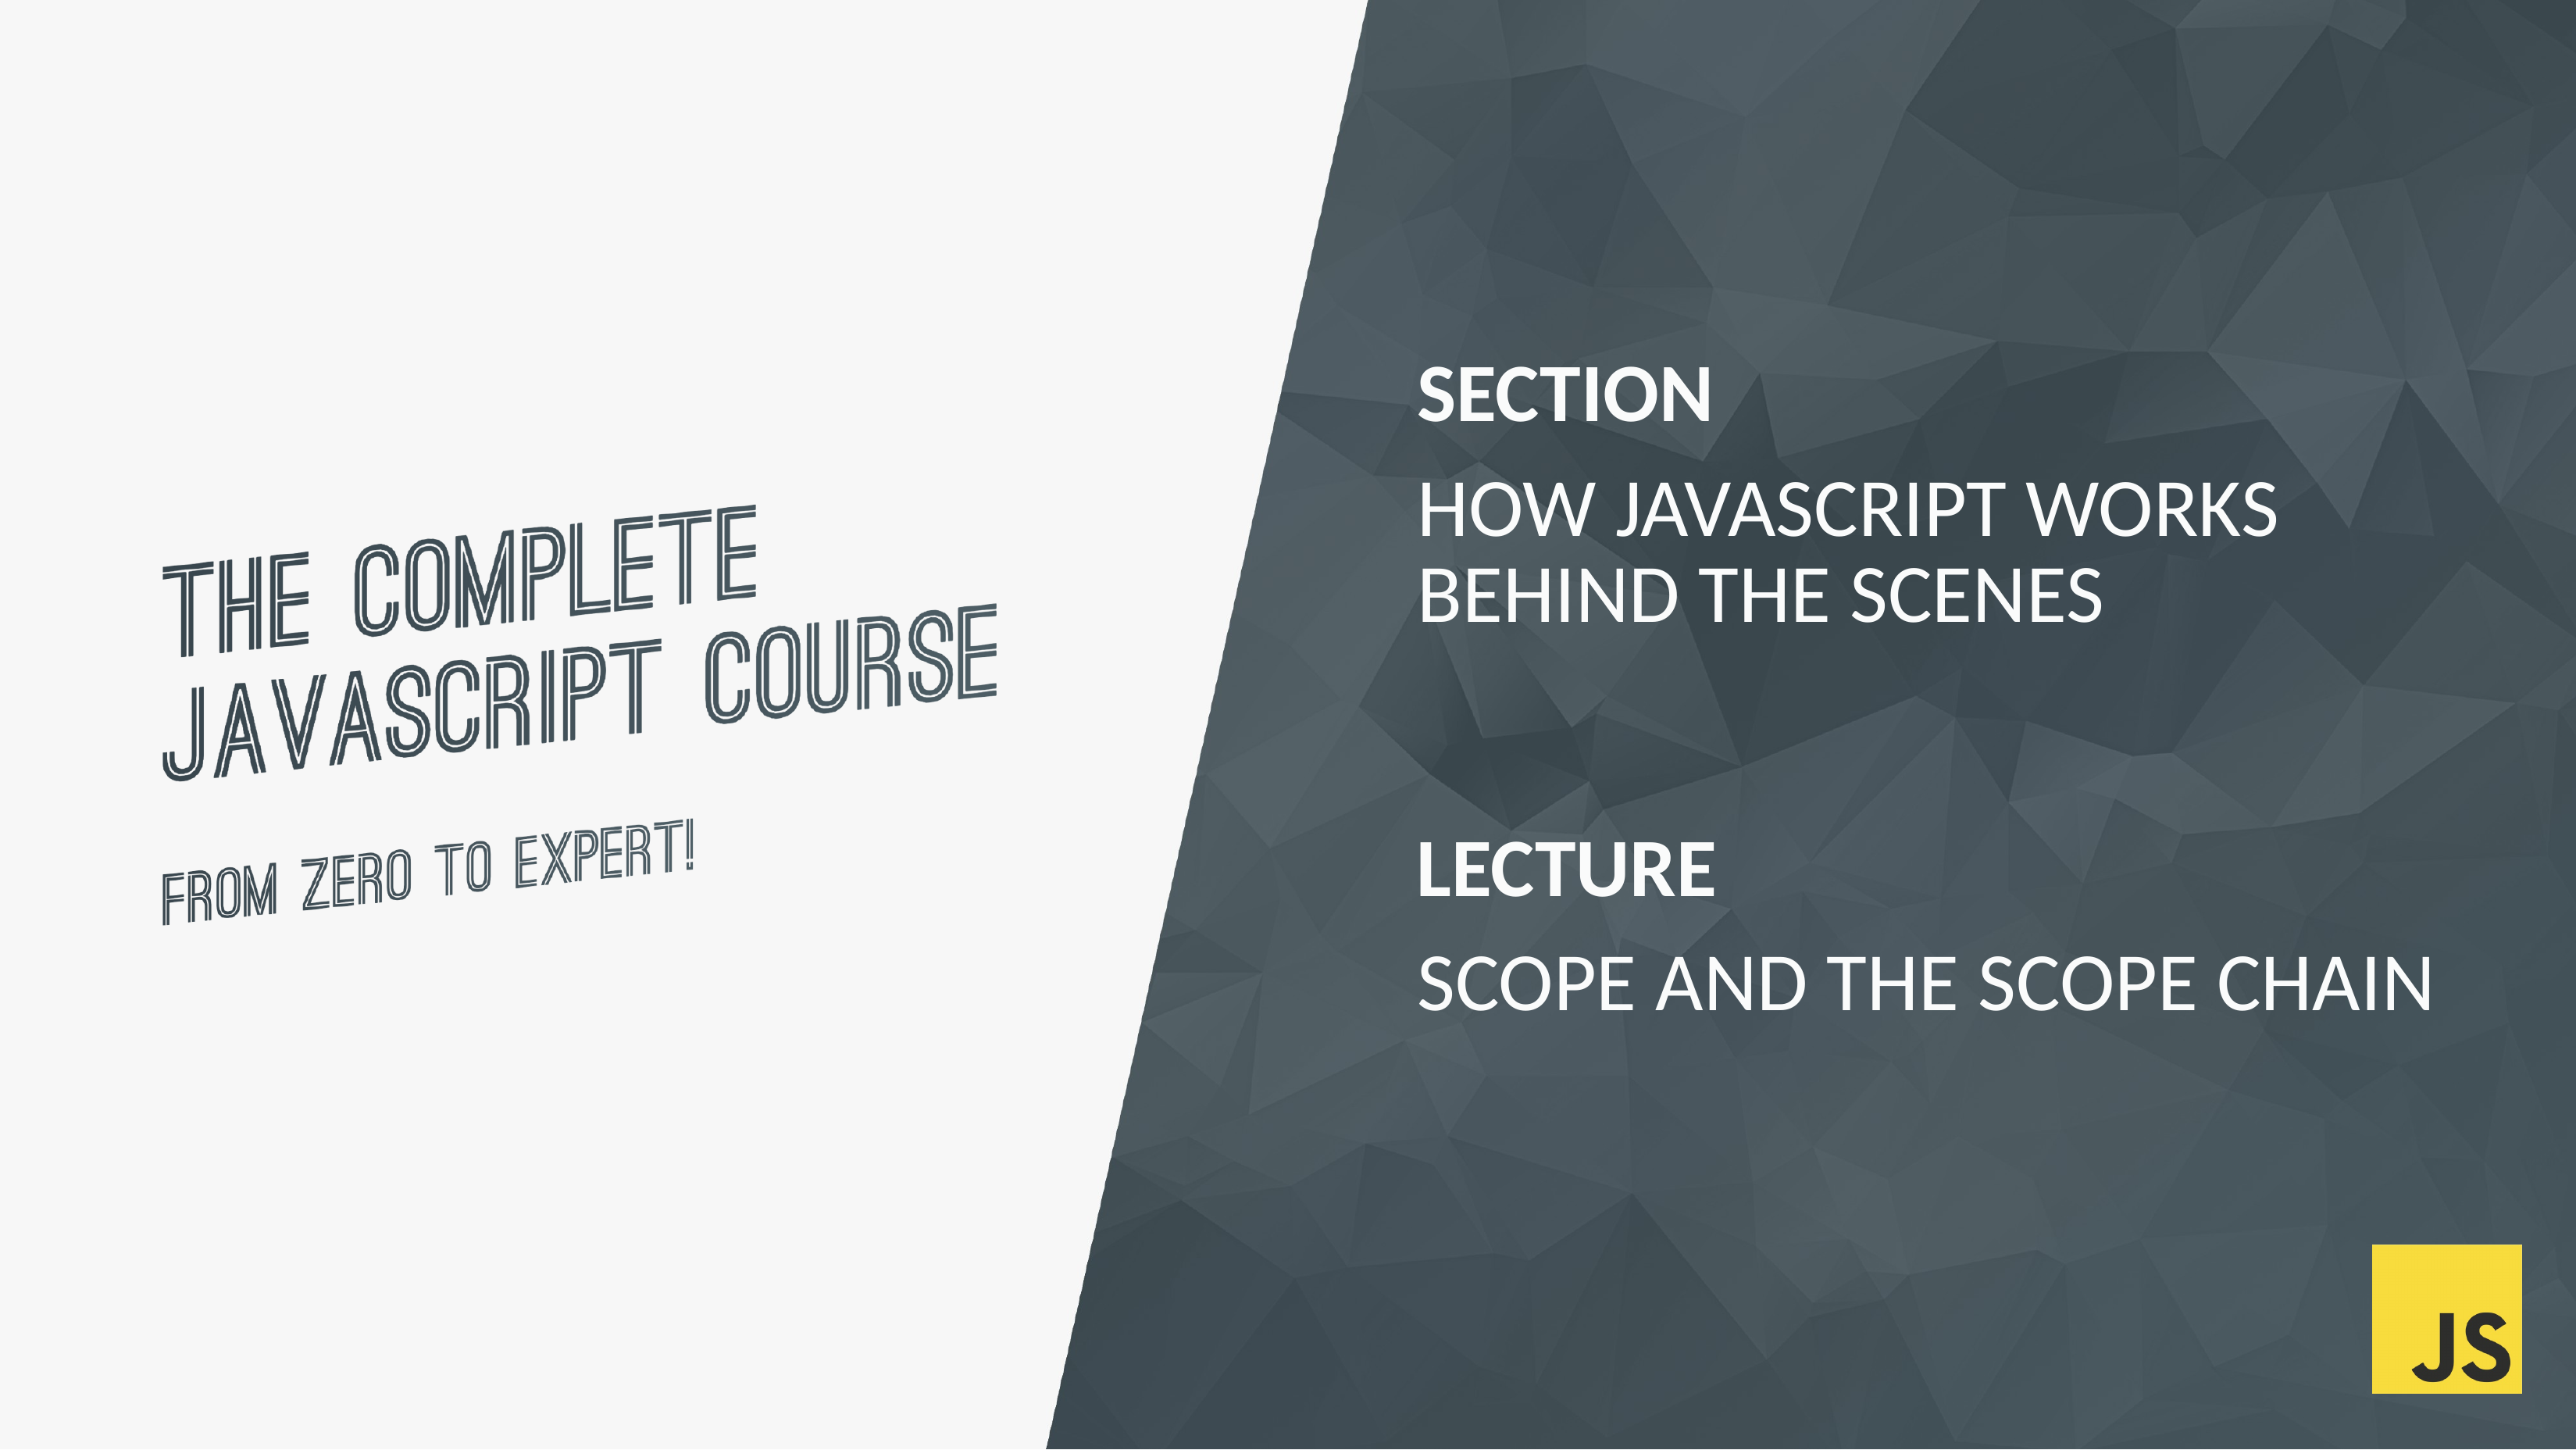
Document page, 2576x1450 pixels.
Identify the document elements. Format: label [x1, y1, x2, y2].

picture [159, 498, 1001, 929]
picture [1046, 0, 2576, 1450]
